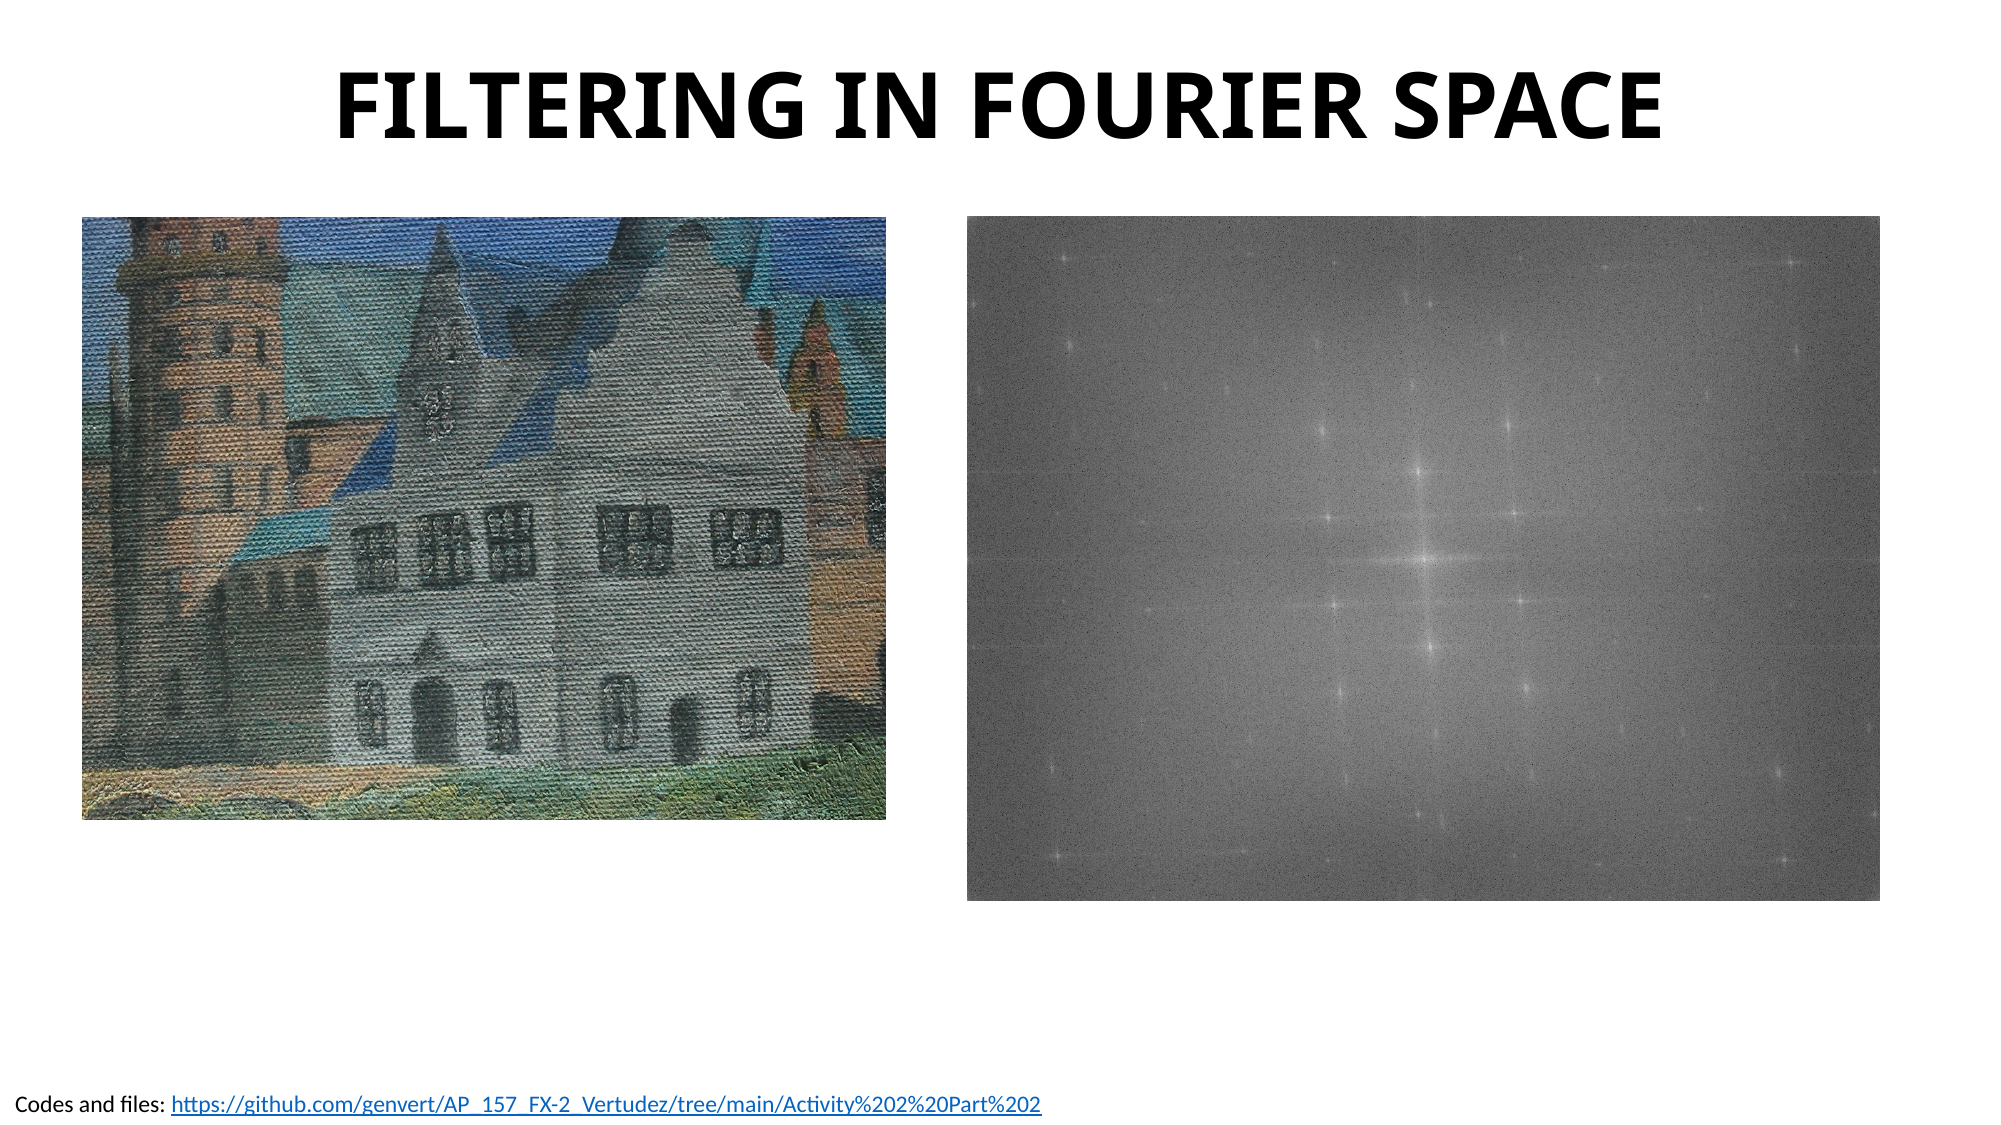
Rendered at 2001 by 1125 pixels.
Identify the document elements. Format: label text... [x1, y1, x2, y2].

picture [967, 216, 1880, 901]
picture [82, 217, 886, 820]
text_box Codes and files: https://github.com/genvert/AP_157_FX-2_Vertudez/tree/main/Activity%202%20Part%202 [0, 1084, 2000, 1125]
title FILTERING IN FOURIER SPACE [0, 0, 2000, 218]
